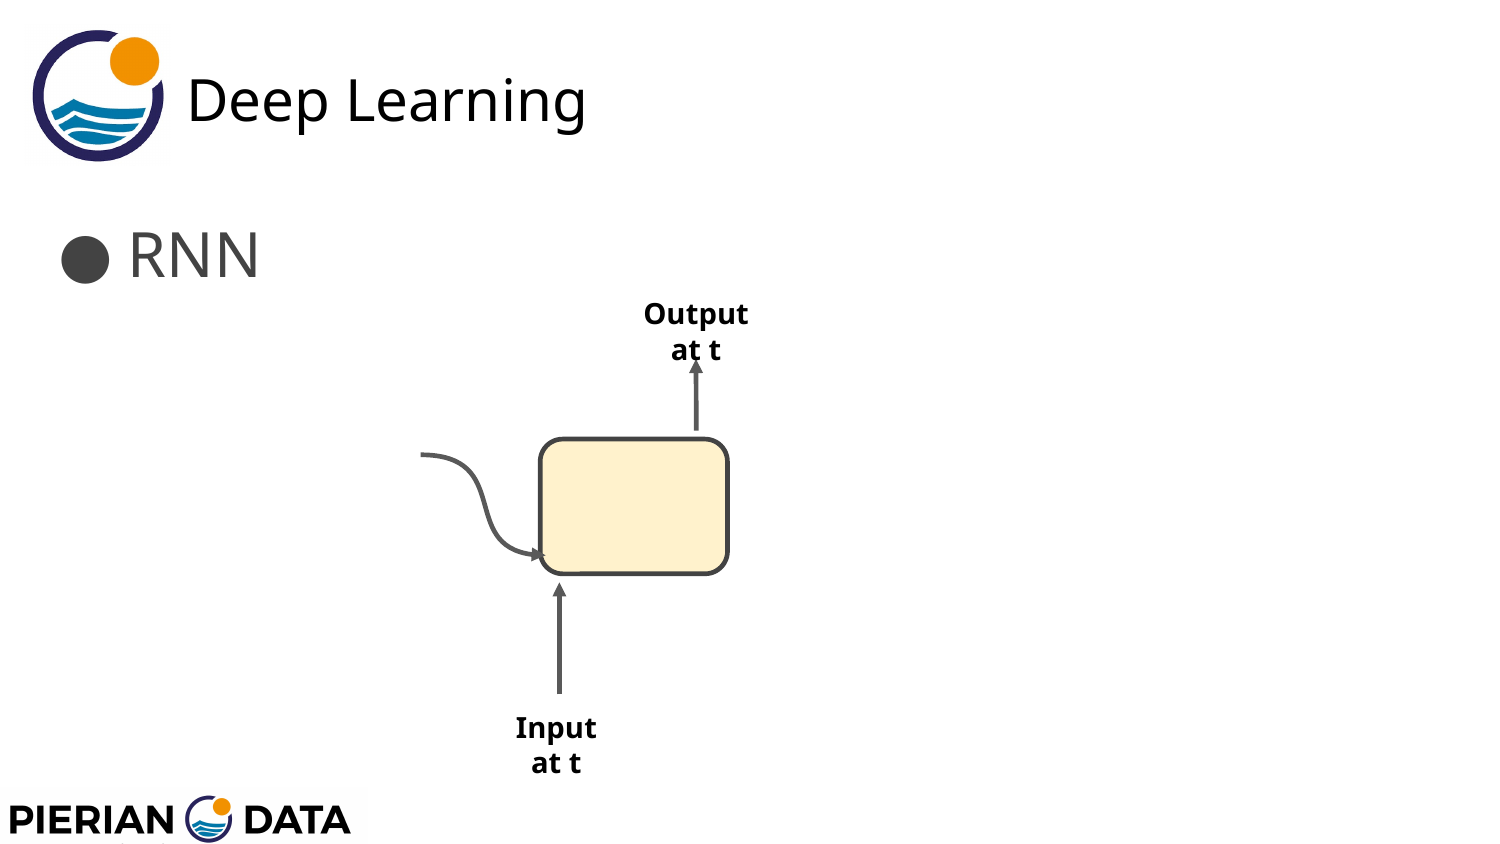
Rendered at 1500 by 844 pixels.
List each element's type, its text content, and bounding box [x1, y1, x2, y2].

text_box [541, 439, 728, 574]
text_box Input at t [483, 694, 630, 750]
list RNN [37, 189, 1500, 331]
title Deep Learning [176, 48, 1449, 143]
picture [24, 24, 172, 167]
picture [0, 787, 368, 844]
text_box Output at t [623, 280, 770, 337]
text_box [420, 454, 546, 556]
